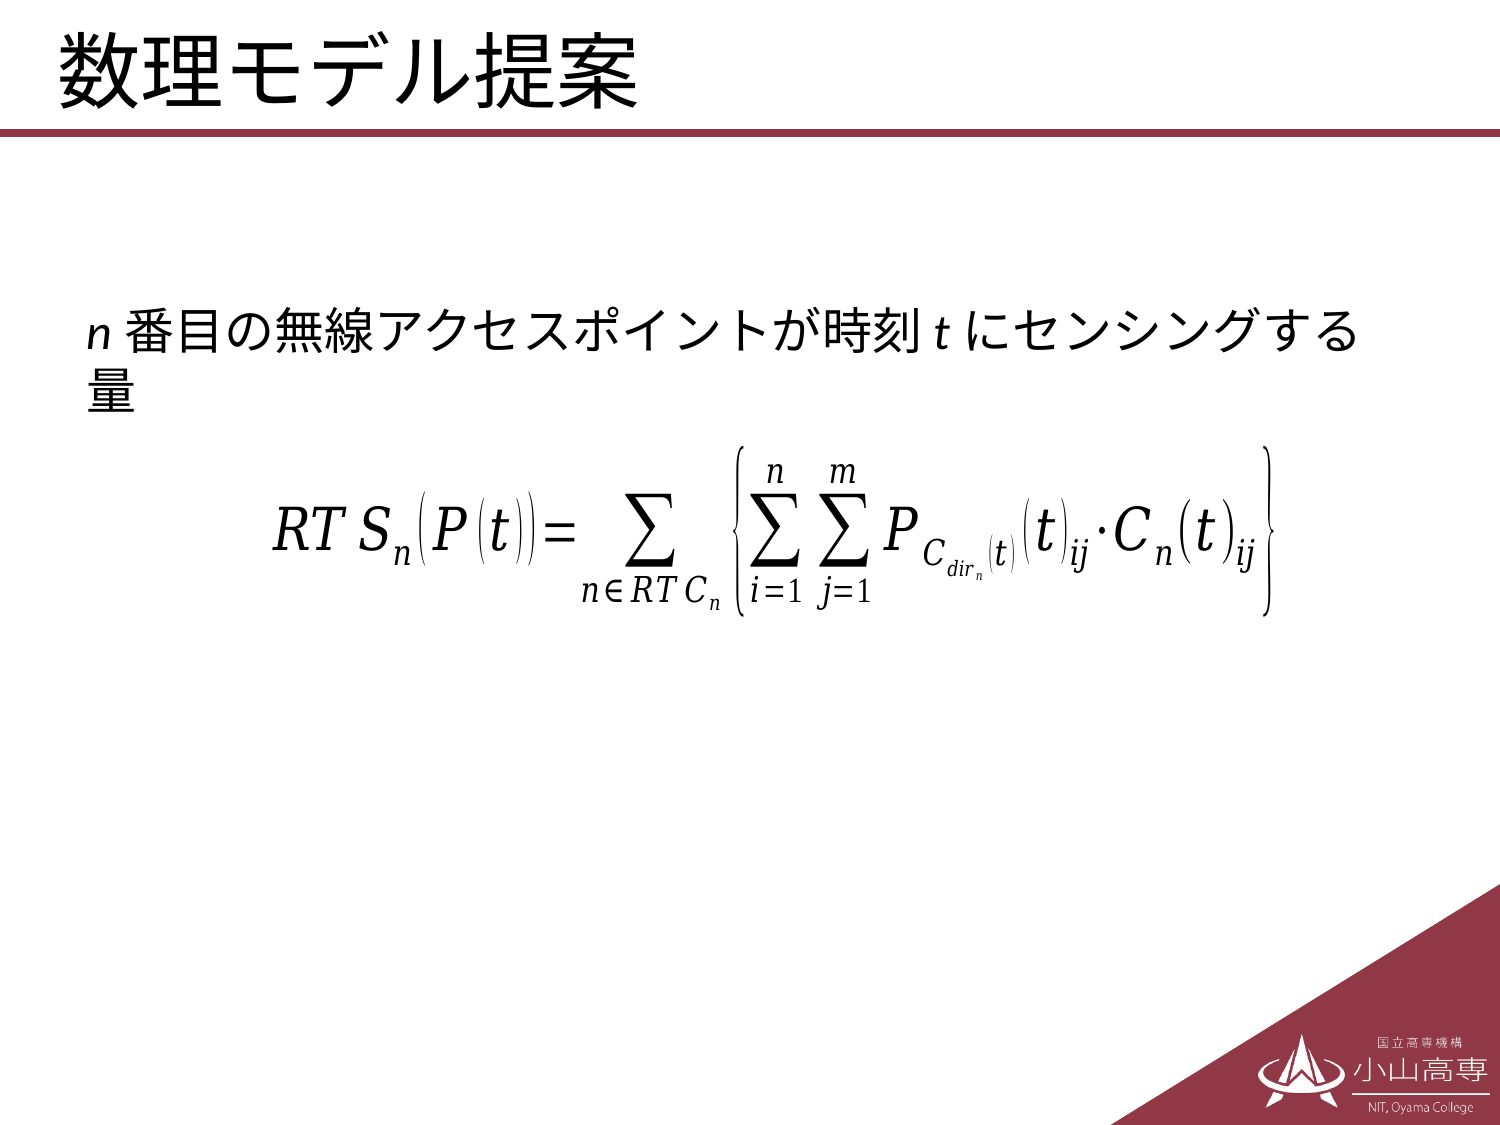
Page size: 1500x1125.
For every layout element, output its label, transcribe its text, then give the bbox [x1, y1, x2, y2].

picture [0, 129, 1500, 137]
picture [1112, 885, 1500, 1125]
text_box n番目の無線アクセスポイントが時刻tにセンシングする量 [72, 292, 1400, 427]
title 数理モデル提案 [42, 20, 1294, 130]
